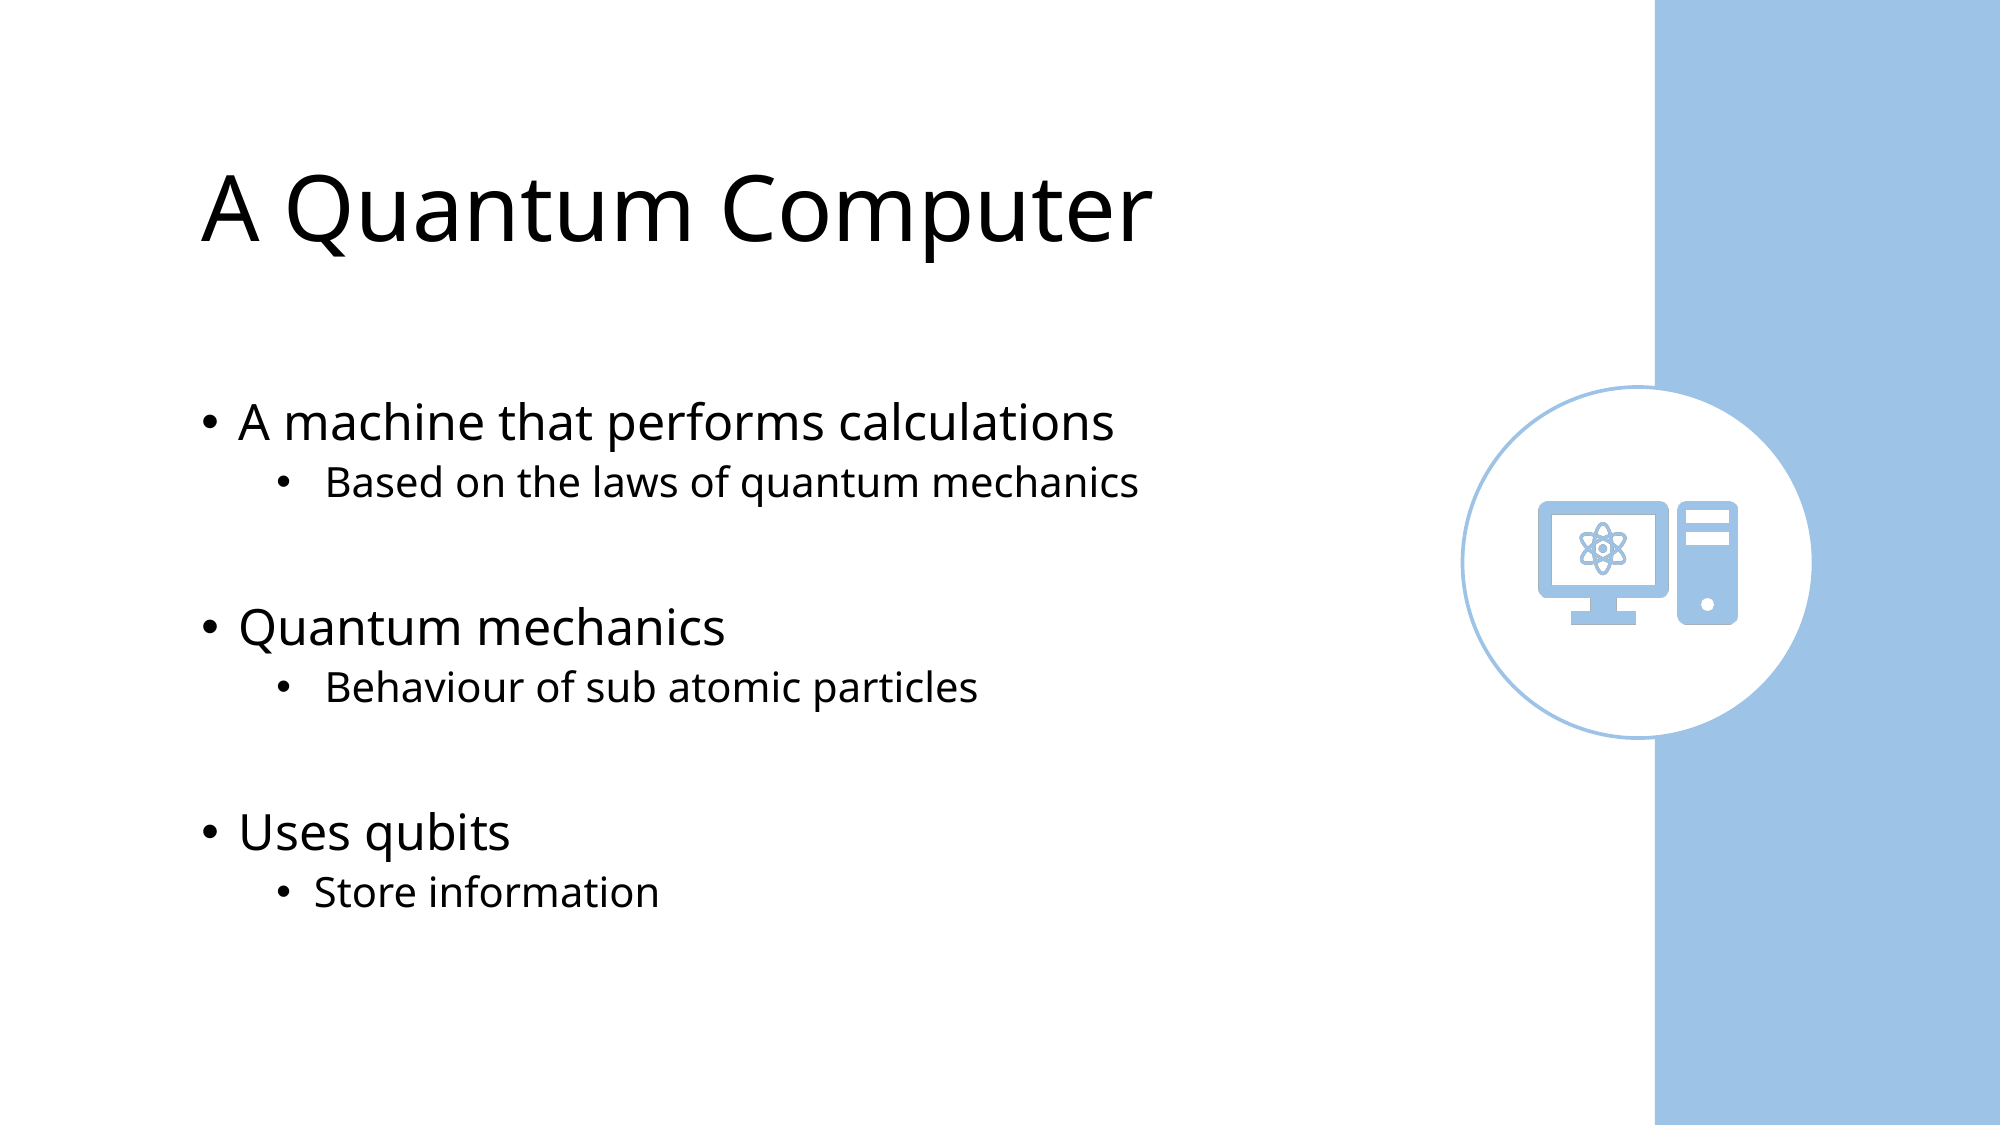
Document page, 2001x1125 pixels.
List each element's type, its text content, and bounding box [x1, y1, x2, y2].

title A Quantum Computer [186, 102, 1413, 321]
text_box [1654, 0, 2000, 1125]
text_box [1534, 457, 1742, 668]
text_box [1461, 385, 1815, 740]
list A machine that performs calculations Based on the laws of quantum mechanics Quantum mechanics Behaviour of sub atomic particles Uses qubits Store information [186, 373, 1248, 940]
